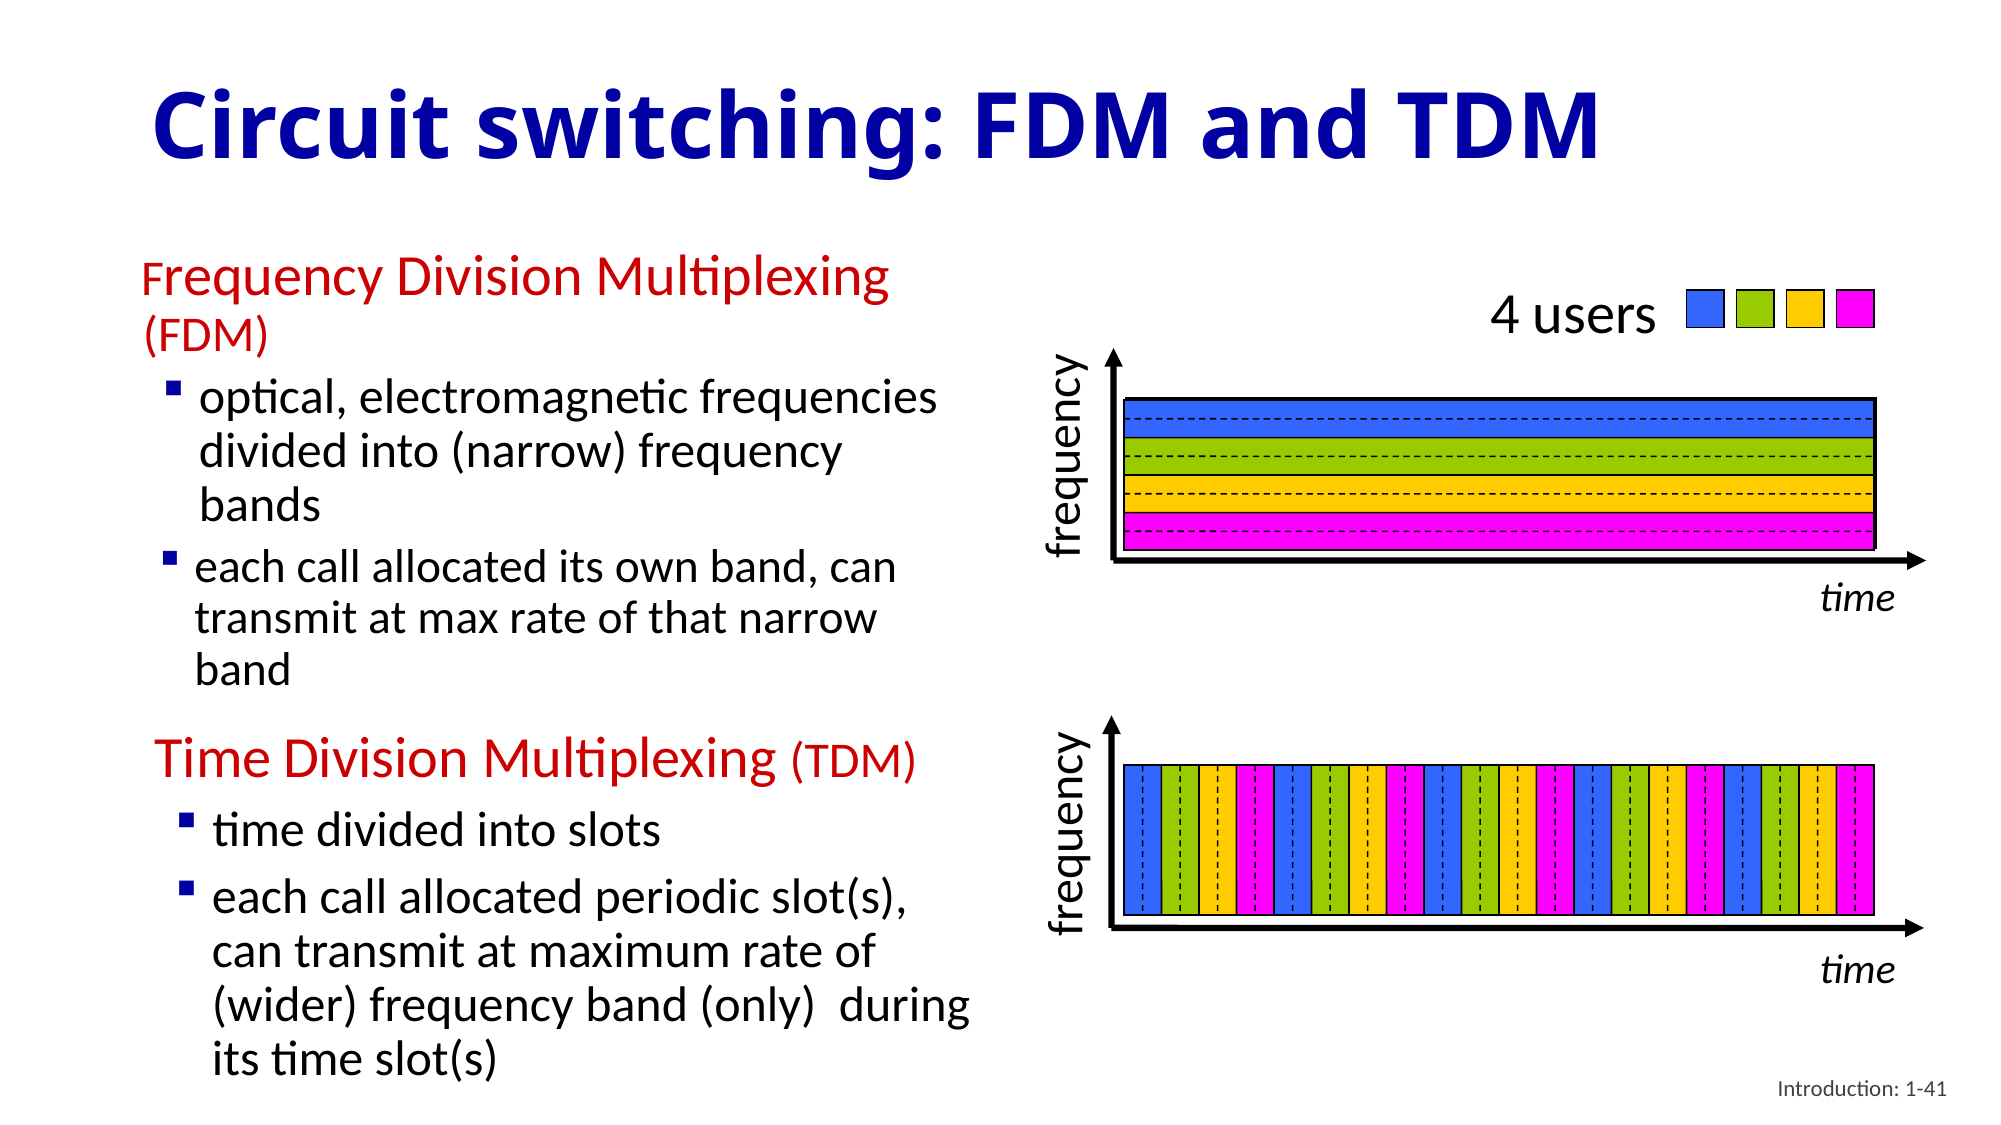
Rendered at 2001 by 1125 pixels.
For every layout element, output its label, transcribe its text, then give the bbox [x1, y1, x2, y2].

text_box each call allocated its own band, can transmit at max rate of that narrow band [124, 533, 988, 705]
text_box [1473, 267, 1874, 354]
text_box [1123, 765, 1142, 916]
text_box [1022, 337, 1926, 629]
text_box each call allocated periodic slot(s), can transmit at maximum rate of (wider) frequency band (only) during its time slot(s) [139, 863, 1005, 1125]
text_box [1123, 418, 1874, 532]
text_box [1024, 715, 1924, 1001]
list Frequency Division Multiplexing (FDM) optical, electromagnetic frequencies divided into (narrow) frequency bands [126, 237, 990, 563]
slide_number Introduction: 1-41 [1512, 1056, 1963, 1117]
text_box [1856, 765, 1874, 916]
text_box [1142, 765, 1856, 916]
title Circuit switching: FDM and TDM [135, 55, 1861, 202]
text_box Time Division Multiplexing (TDM) time divided into slots [139, 720, 1006, 1125]
